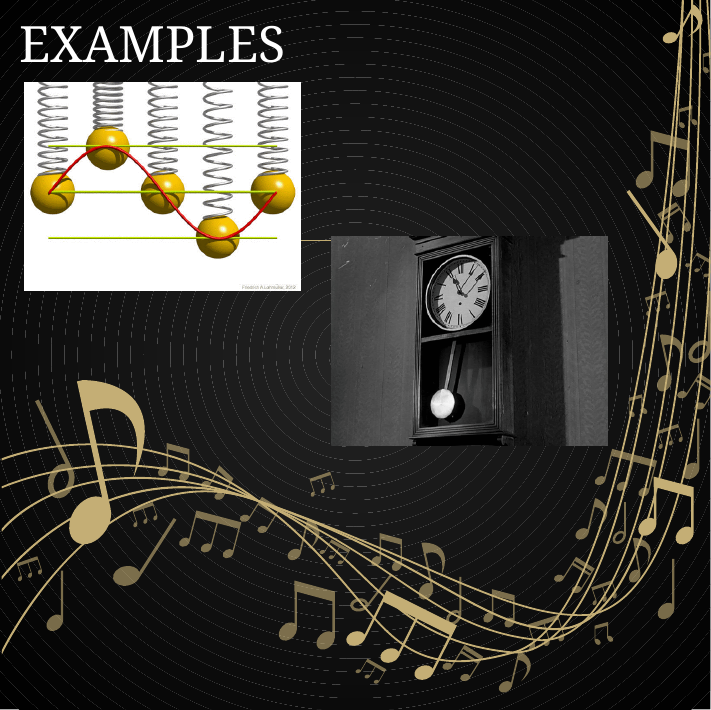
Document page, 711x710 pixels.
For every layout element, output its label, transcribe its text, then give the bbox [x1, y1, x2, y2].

title ExampleS [19, 12, 424, 69]
picture [24, 82, 302, 291]
picture [331, 236, 609, 446]
